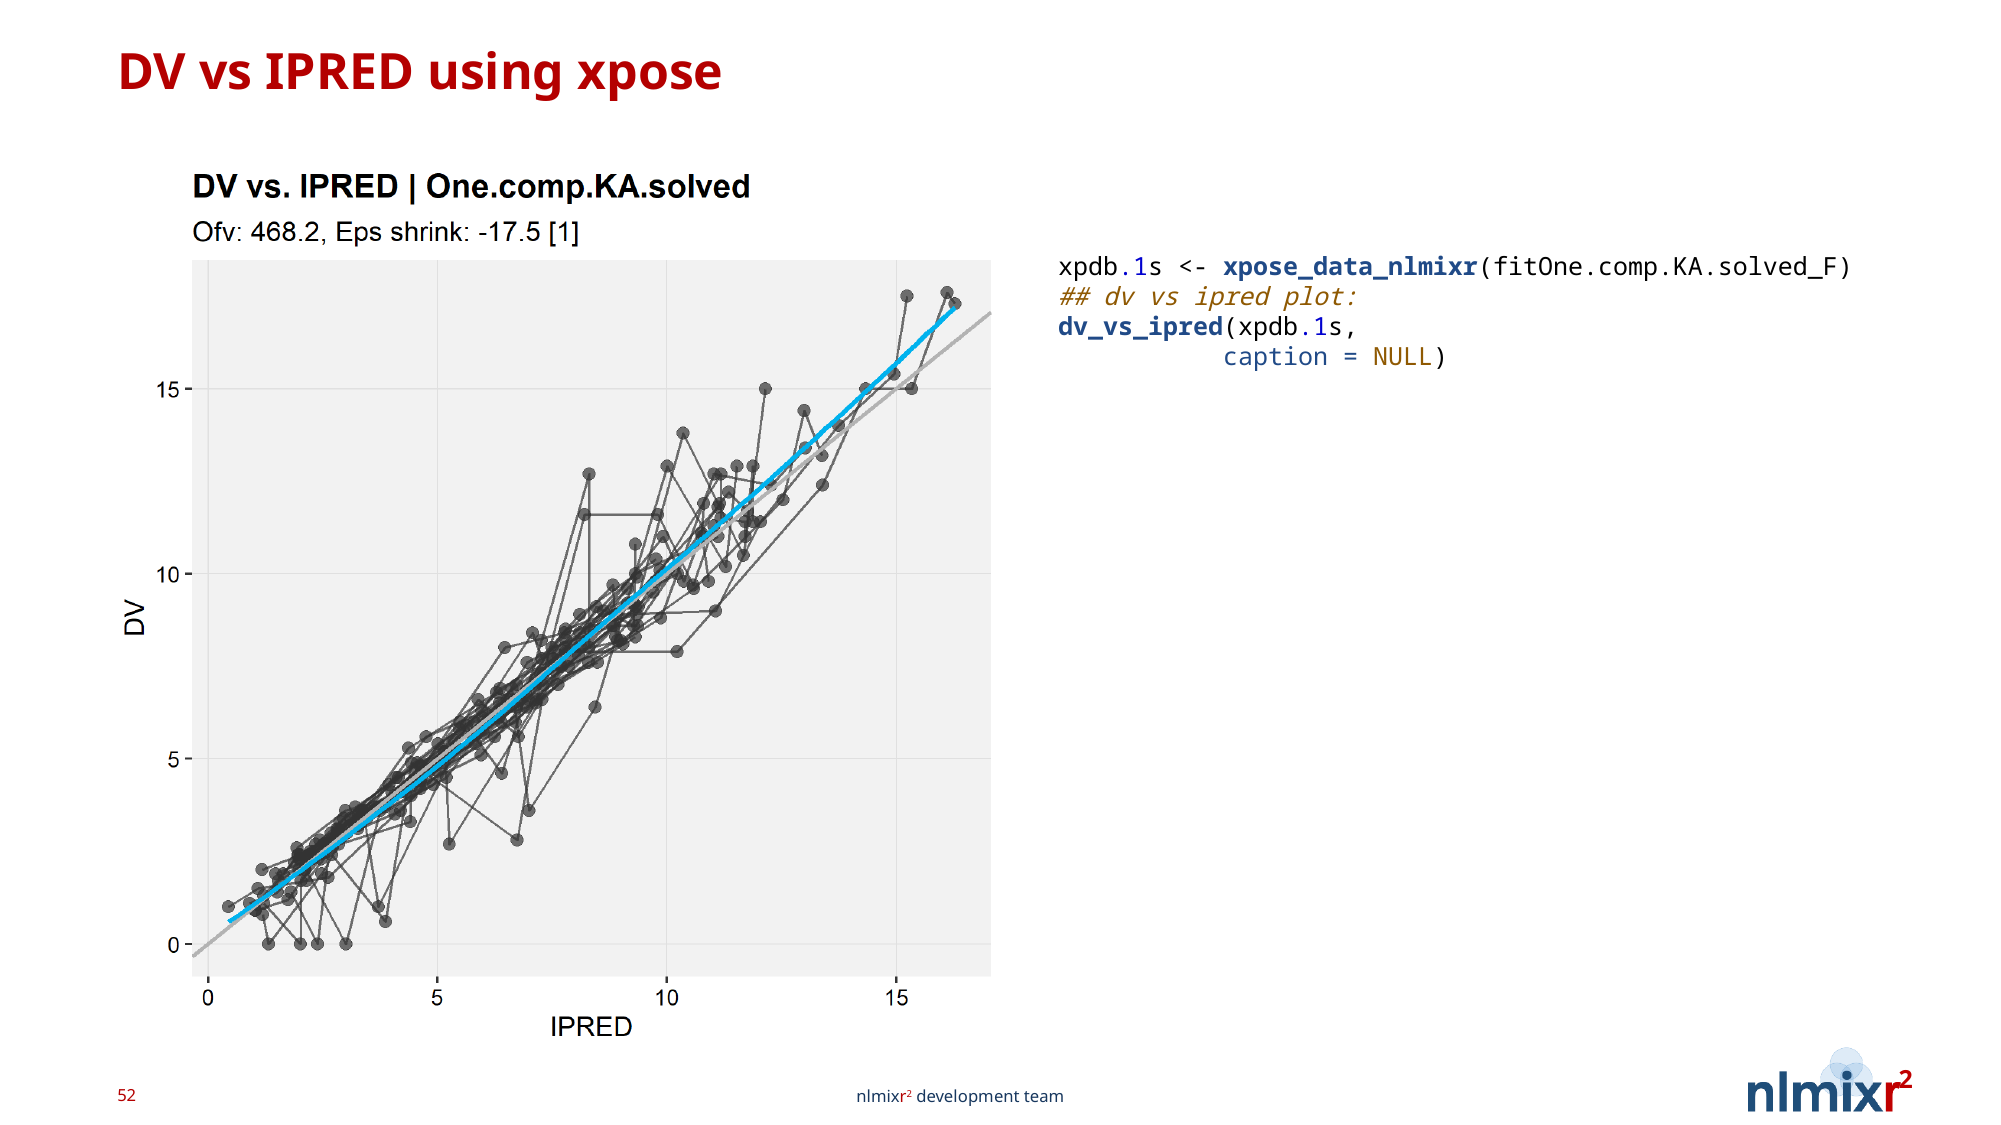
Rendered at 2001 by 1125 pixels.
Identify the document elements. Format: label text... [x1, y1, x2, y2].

text_box xpdb.1s <- xpose_data_nlmixr(fitOne.comp.KA.solved_F) ## dv vs ipred plot: dv_vs_ipred(xpdb.1s, caption = NULL) [1043, 243, 1934, 408]
title DV vs IPRED using xpose [102, 18, 1898, 181]
picture [114, 164, 1001, 1051]
footer nlmixr2 development team [354, 1076, 1567, 1115]
picture [1738, 1036, 1910, 1123]
slide_number 52 [102, 1076, 276, 1115]
